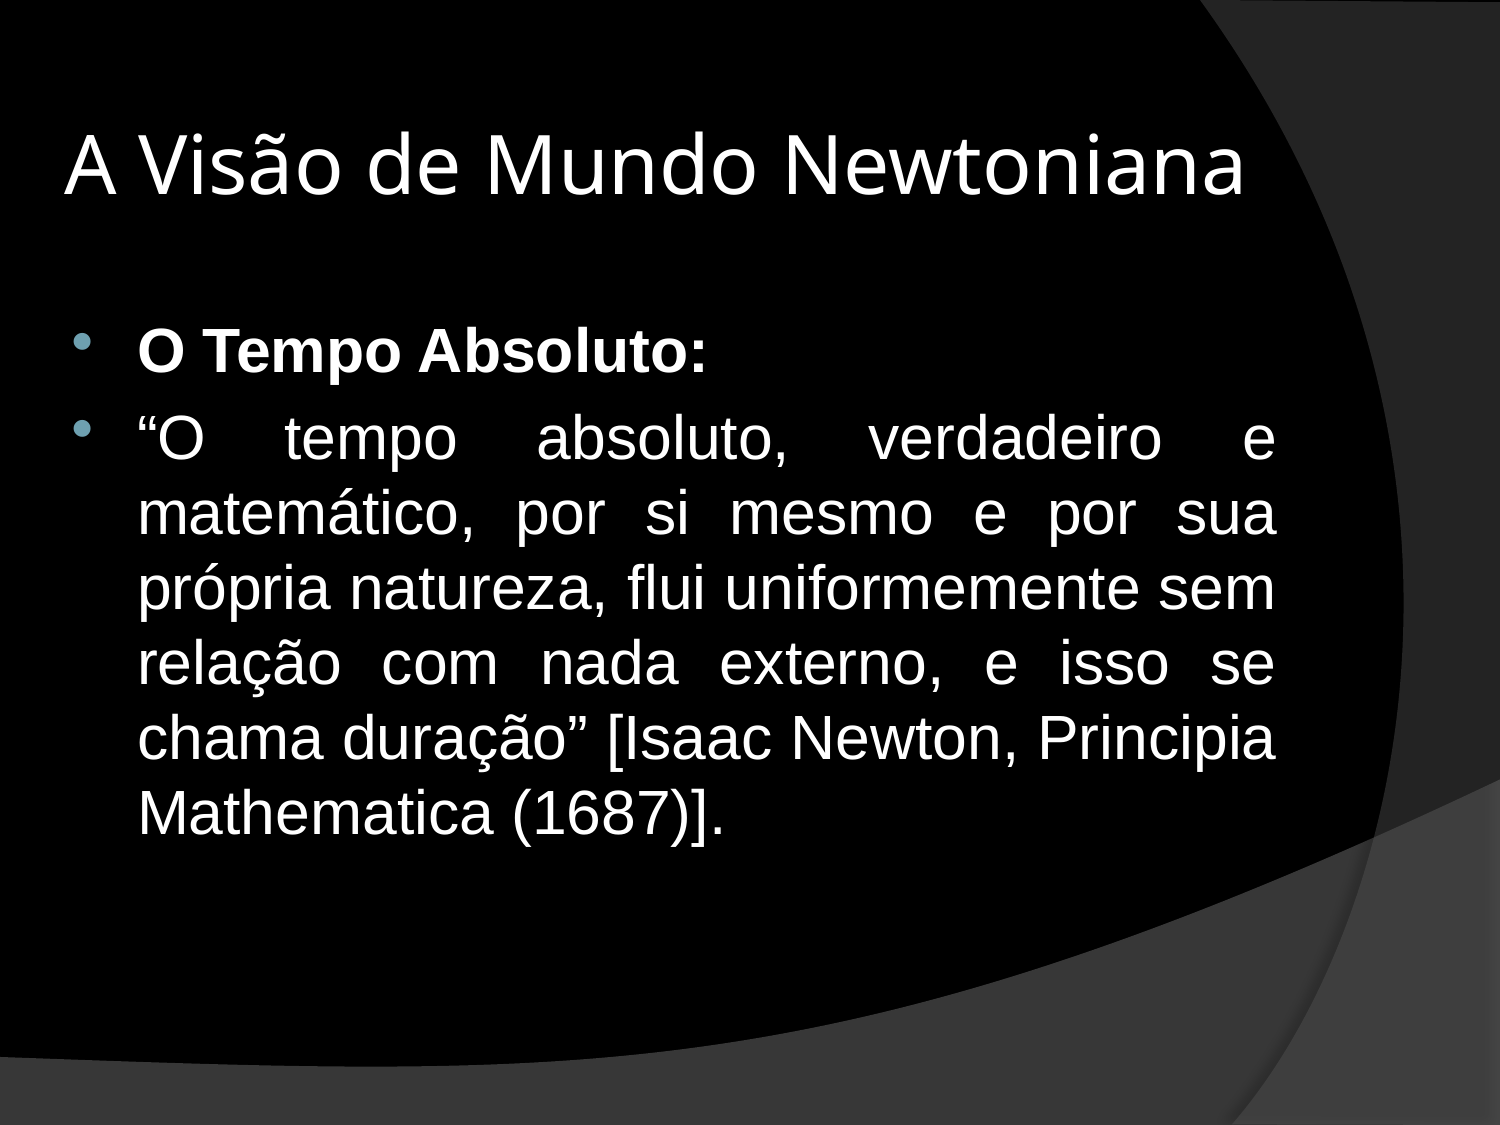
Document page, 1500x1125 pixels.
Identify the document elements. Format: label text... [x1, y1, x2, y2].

title A Visão de Mundo Newtoniana [56, 67, 1282, 256]
list O Tempo Absoluto: “O tempo absoluto, verdadeiro e matemático, por si mesmo e por sua própria natureza, flui uniformemente sem relação com nada externo, e isso se chama duração” [Isaac Newton, Principia Mathematica (1687)]. [53, 302, 1294, 1087]
